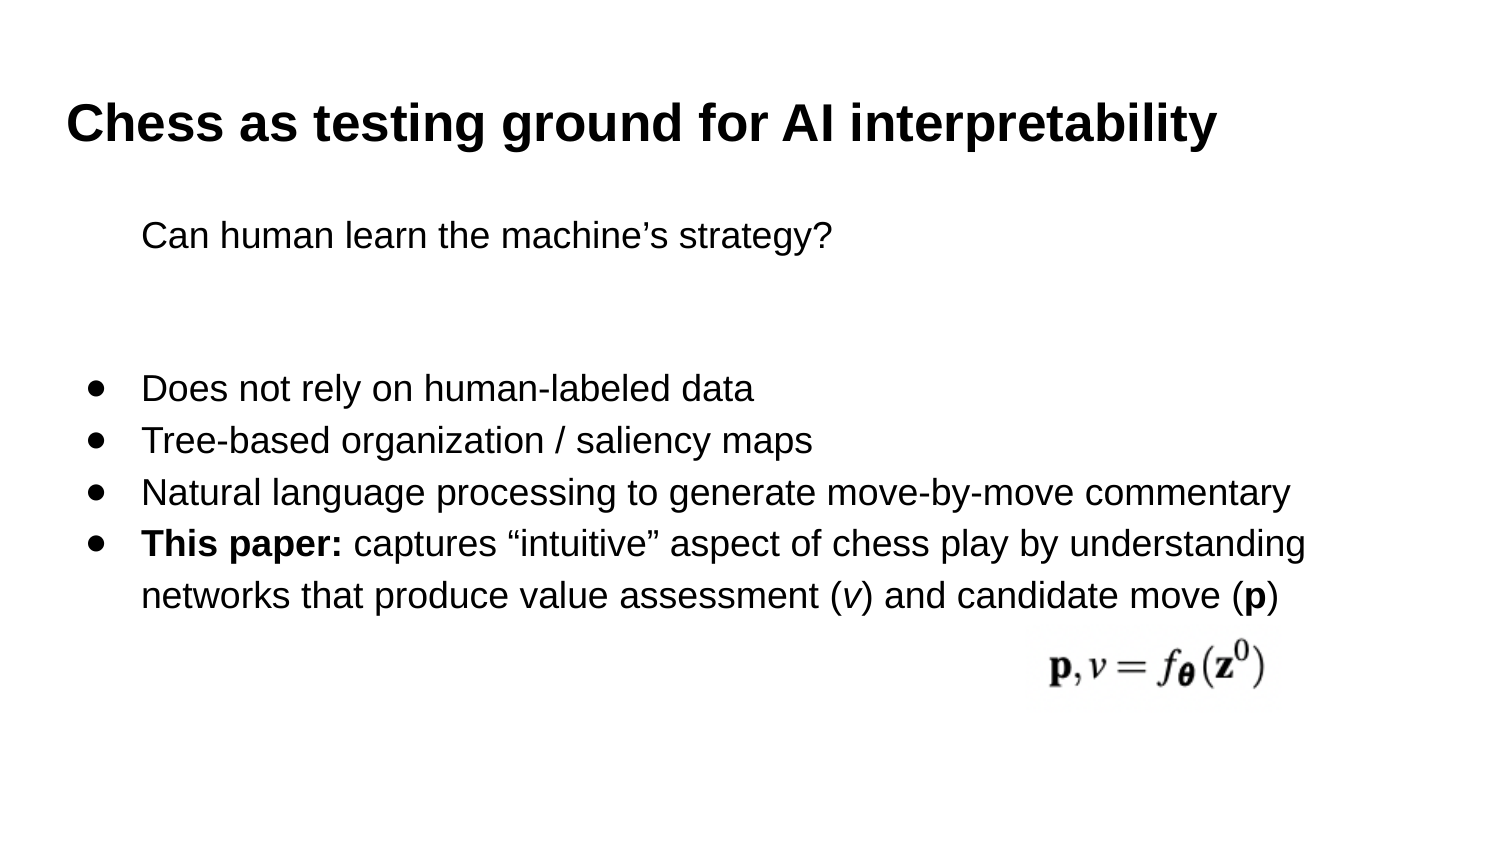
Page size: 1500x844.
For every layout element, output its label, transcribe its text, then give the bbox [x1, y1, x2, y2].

picture [1025, 624, 1282, 713]
list Can human learn the machine’s strategy? Does not rely on human-labeled data Tree-based organization / saliency maps Natural language processing to generate move-by-move commentary This paper: captures “intuitive” aspect of chess play by understanding networks that produce value assessment (v) and candidate move (p) [51, 189, 1449, 750]
title Chess as testing ground for AI interpretability [51, 72, 1449, 167]
